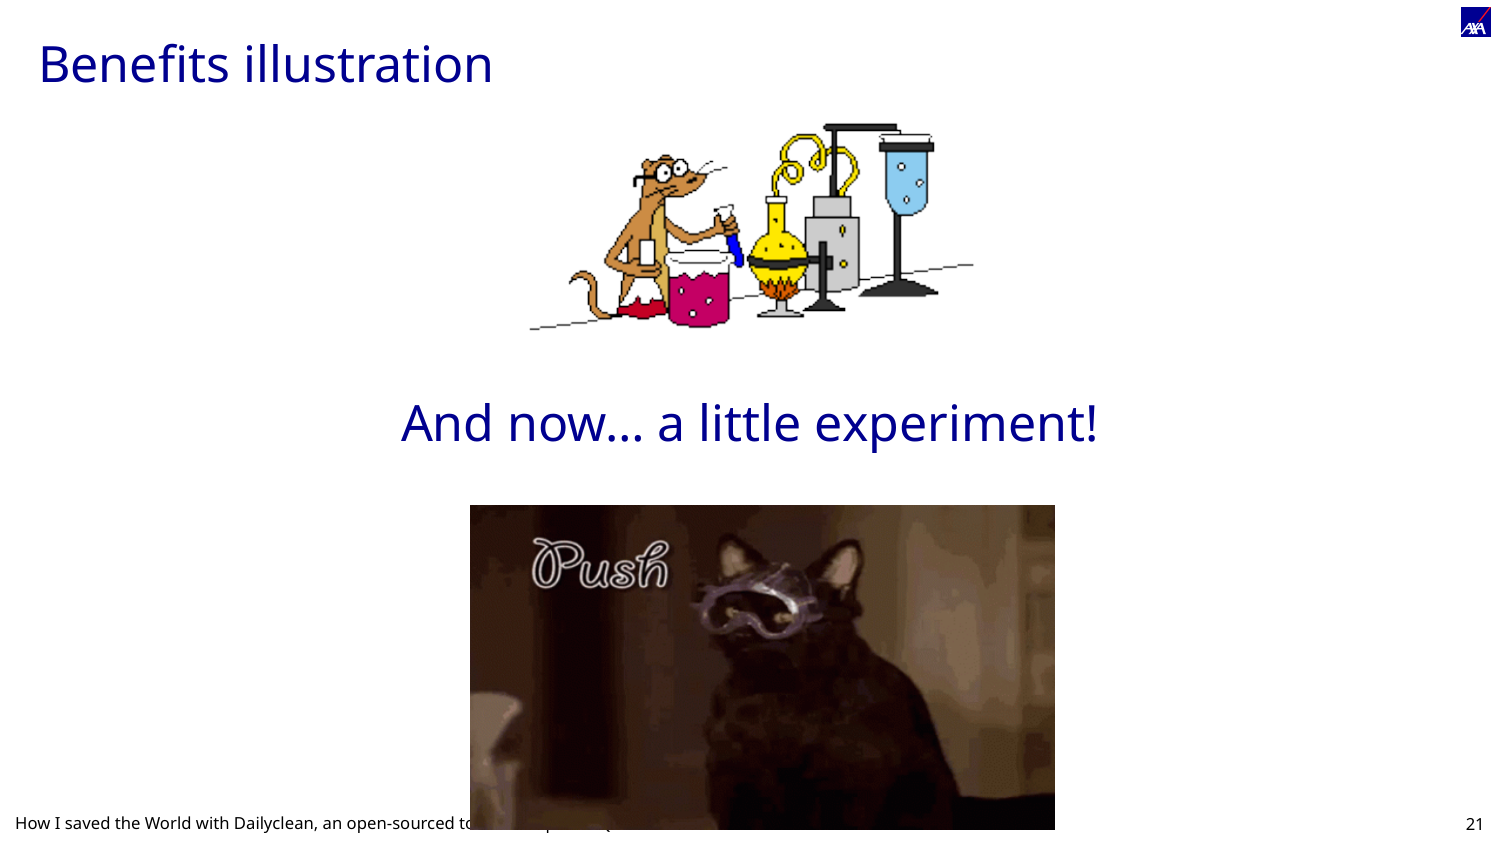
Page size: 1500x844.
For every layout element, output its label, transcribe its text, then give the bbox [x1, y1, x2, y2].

picture [1461, 7, 1491, 37]
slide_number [1, 809, 467, 836]
text_box And now… a little experiment! [296, 380, 1204, 463]
picture [528, 70, 997, 339]
picture [470, 505, 1055, 831]
title Benefits illustration [38, 33, 1486, 92]
